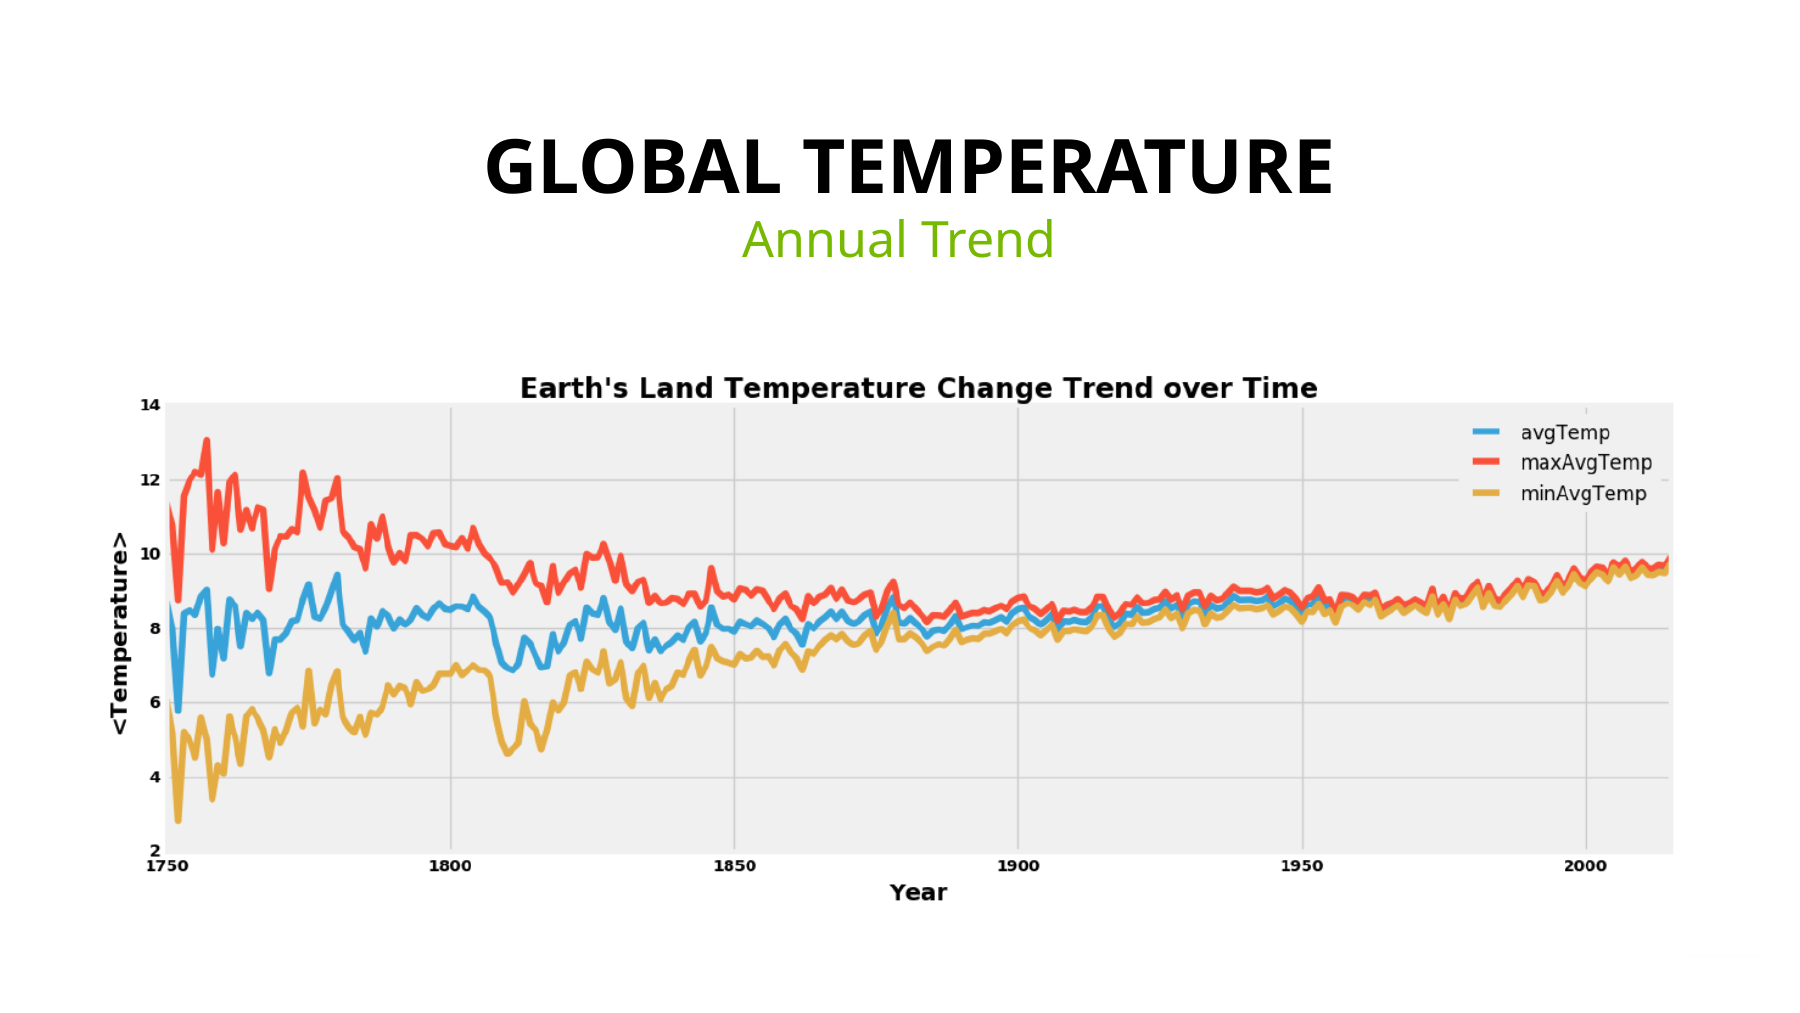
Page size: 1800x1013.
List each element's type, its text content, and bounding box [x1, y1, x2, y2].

title Global Temperature [81, 120, 1719, 219]
list Annual Trend [81, 219, 1719, 294]
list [83, 365, 1717, 931]
